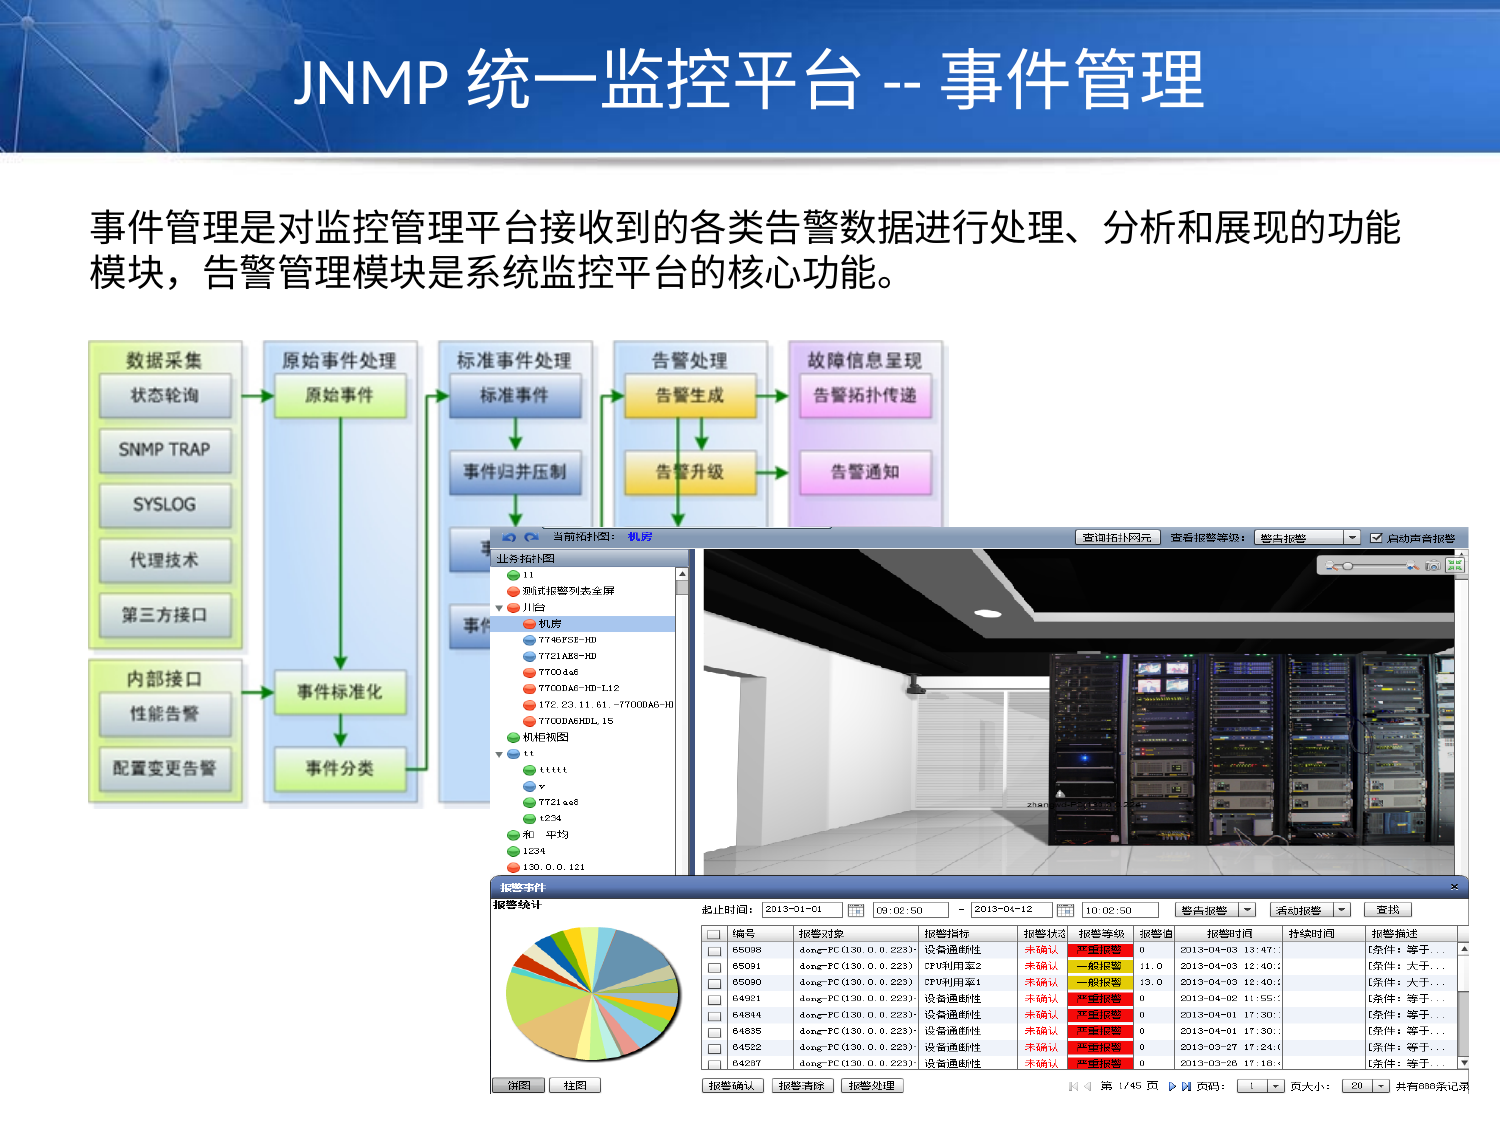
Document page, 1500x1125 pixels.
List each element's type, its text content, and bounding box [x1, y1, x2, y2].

title JNMP统一监控平台--事件管理 [74, 6, 1426, 148]
text_box 事件管理是对监控管理平台接收到的各类告警数据进行处理、分析和展现的功能模块，告警管理模块是系统监控平台的核心功能。 [74, 196, 1425, 301]
picture [0, 0, 1500, 1125]
